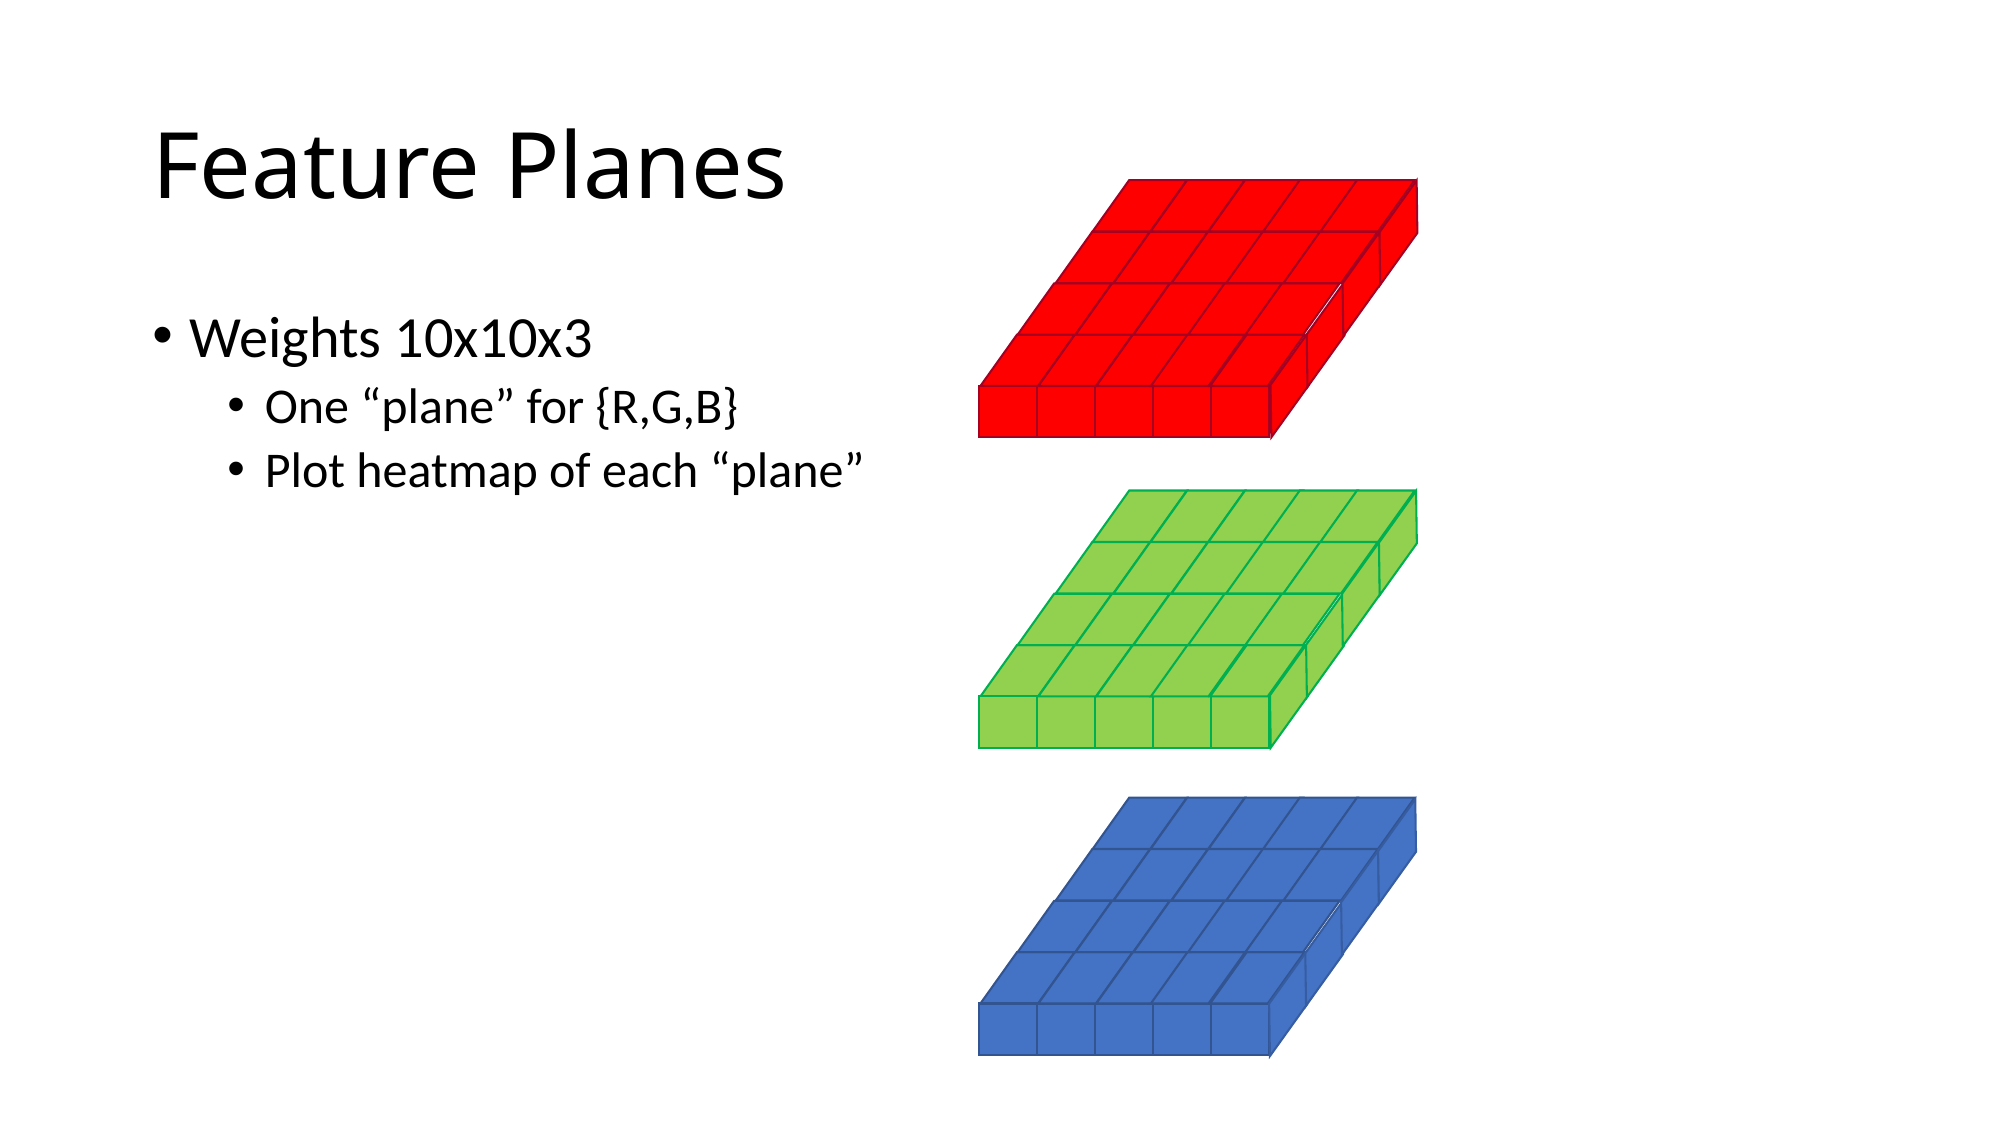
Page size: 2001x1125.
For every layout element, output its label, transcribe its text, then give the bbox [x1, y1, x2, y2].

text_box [979, 797, 1415, 1057]
list Weights 10x10x3 One “plane” for {R,G,B} Plot heatmap of each “plane” [137, 299, 1863, 1014]
title Feature Planes [137, 59, 1863, 278]
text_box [979, 490, 1415, 749]
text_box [979, 179, 1415, 439]
